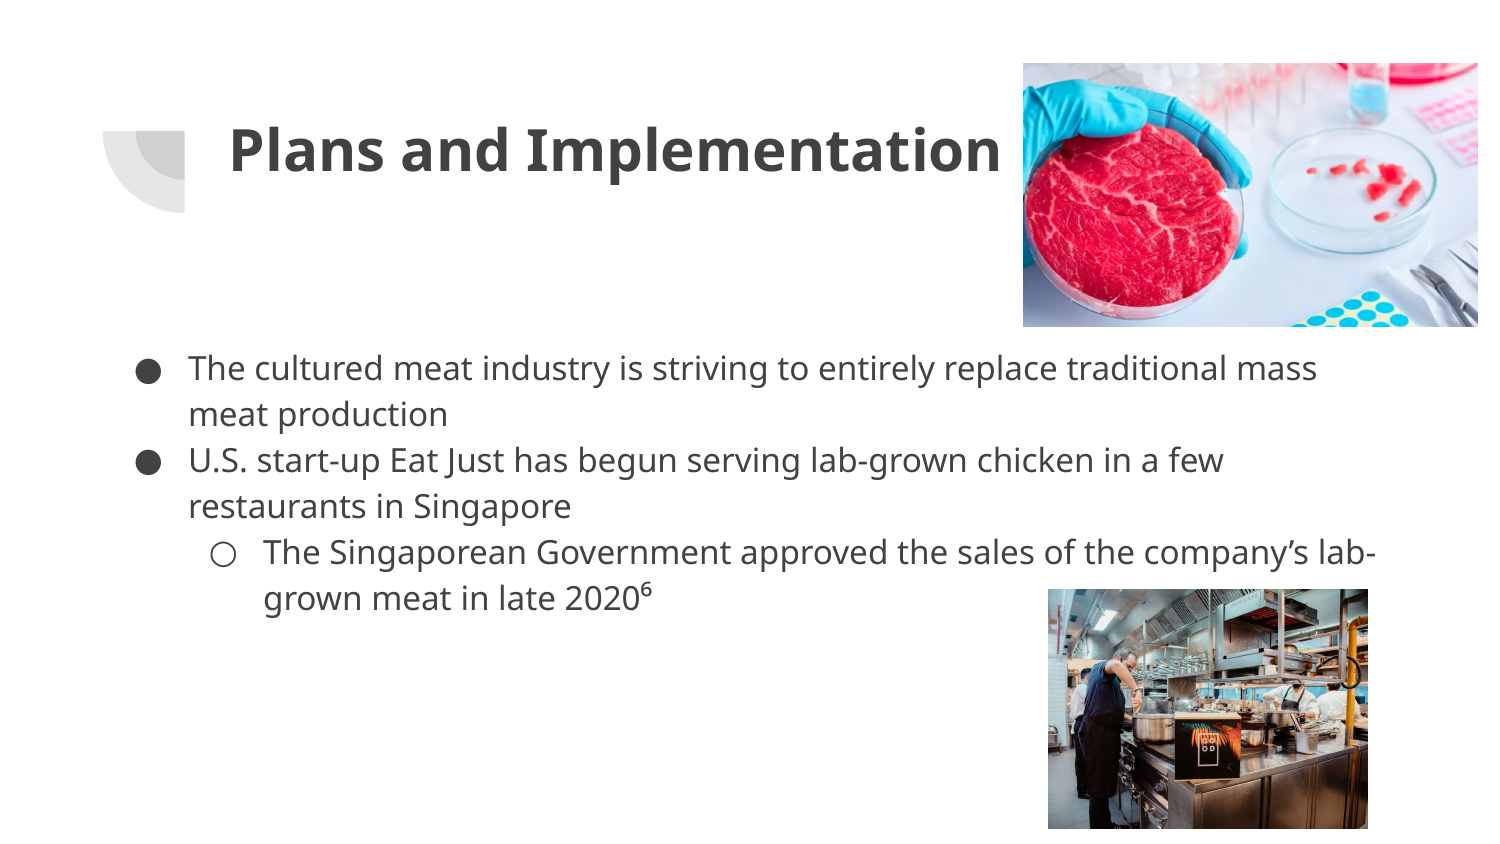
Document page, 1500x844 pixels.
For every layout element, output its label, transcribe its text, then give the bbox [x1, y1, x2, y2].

list The cultured meat industry is striving to entirely replace traditional mass meat production U.S. start-up Eat Just has begun serving lab-grown chicken in a few restaurants in Singapore The Singaporean Government approved the sales of the company’s lab-grown meat in late 2020⁶ [98, 326, 1404, 744]
title Plans and Implementation [213, 98, 1017, 263]
picture [1022, 62, 1478, 327]
picture [1048, 588, 1368, 829]
